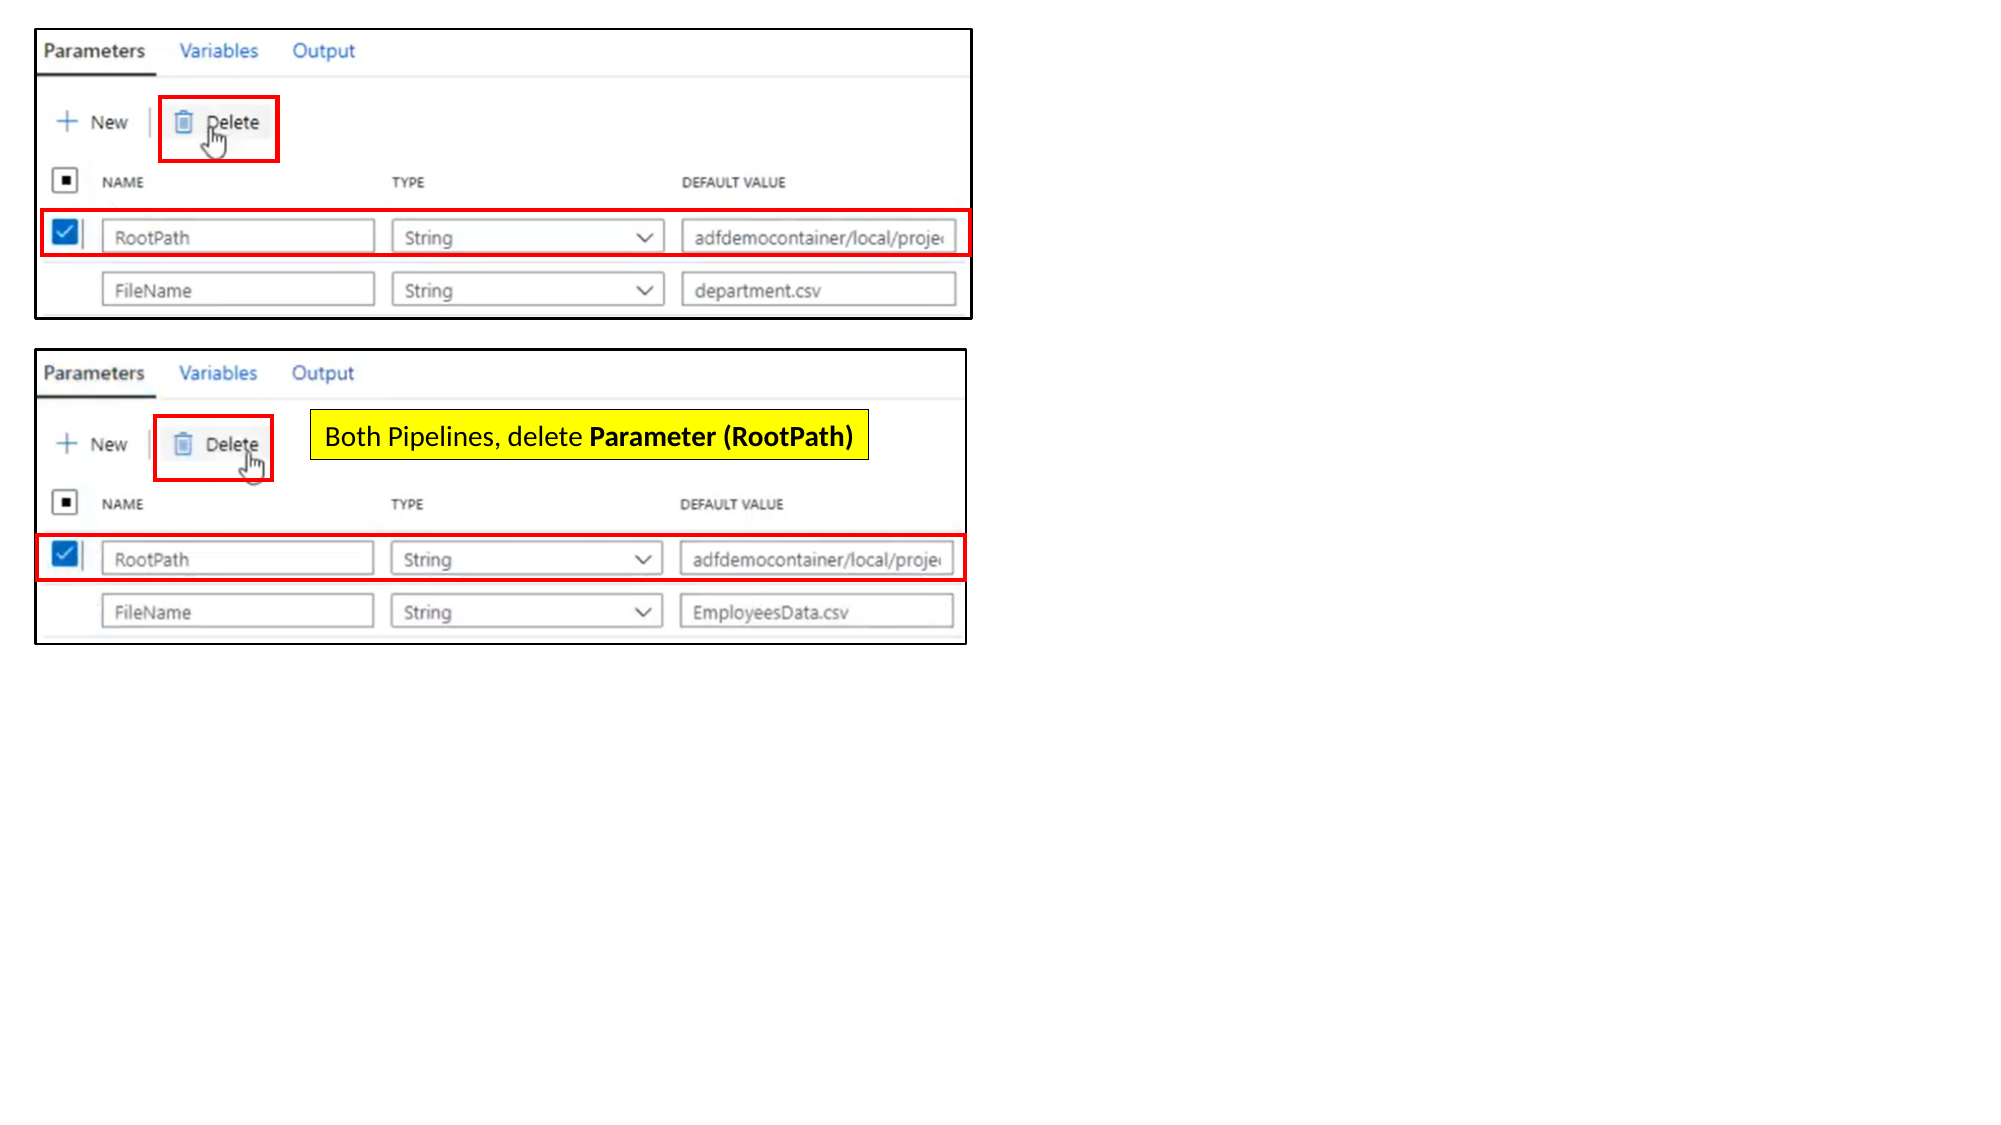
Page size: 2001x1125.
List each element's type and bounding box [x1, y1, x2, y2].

picture [36, 351, 965, 643]
picture [36, 30, 971, 318]
